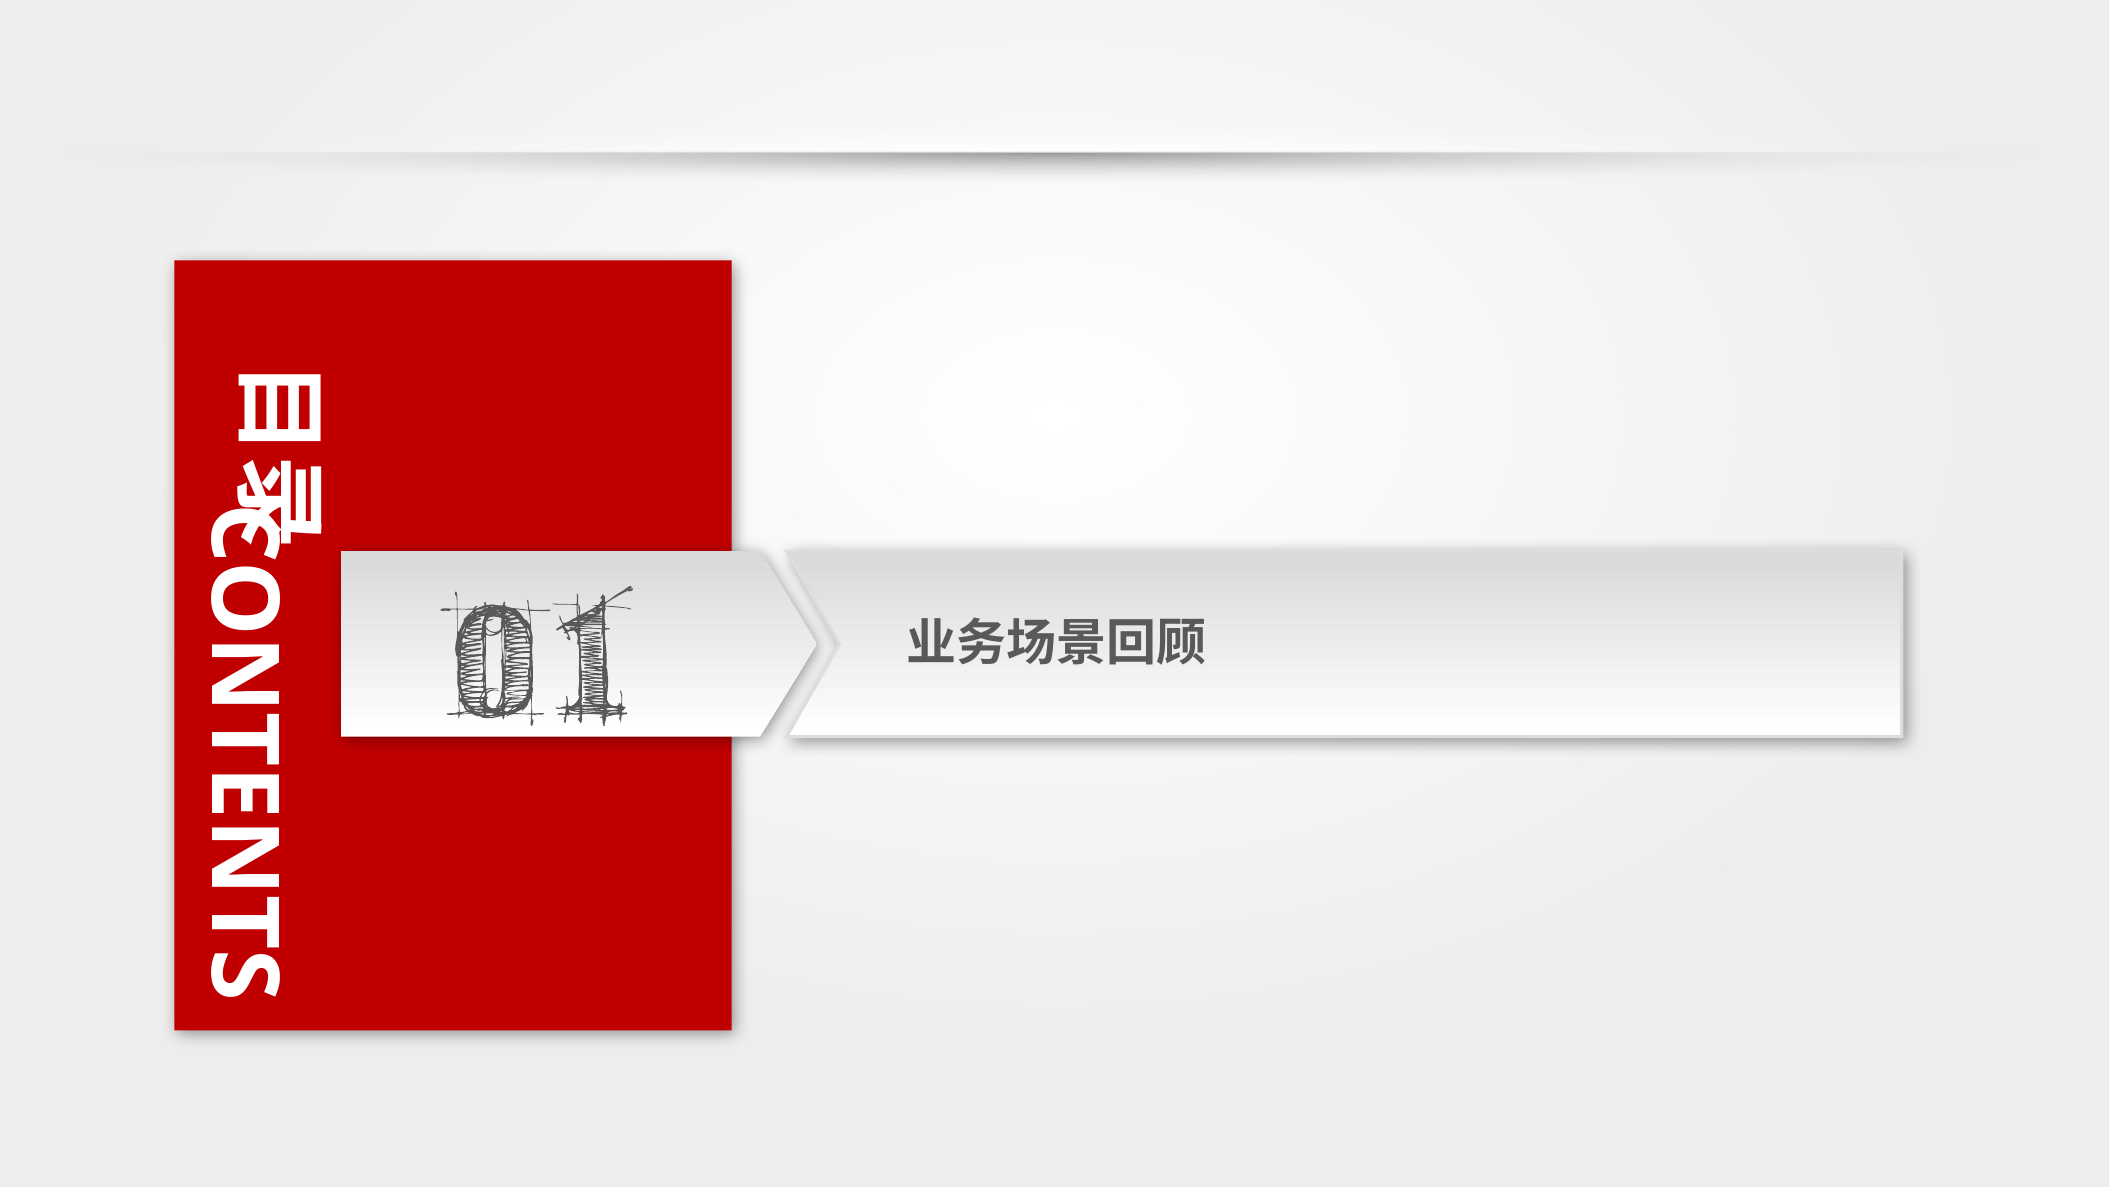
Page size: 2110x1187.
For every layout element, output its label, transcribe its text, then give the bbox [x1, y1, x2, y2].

text_box [784, 550, 1903, 738]
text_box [440, 585, 634, 727]
picture [0, 0, 2110, 1187]
text_box 业务场景回顾 [891, 603, 1693, 678]
text_box [340, 550, 818, 738]
text_box CONTENTS [186, 489, 314, 1017]
text_box 目录 [203, 346, 348, 552]
text_box [173, 259, 733, 1031]
